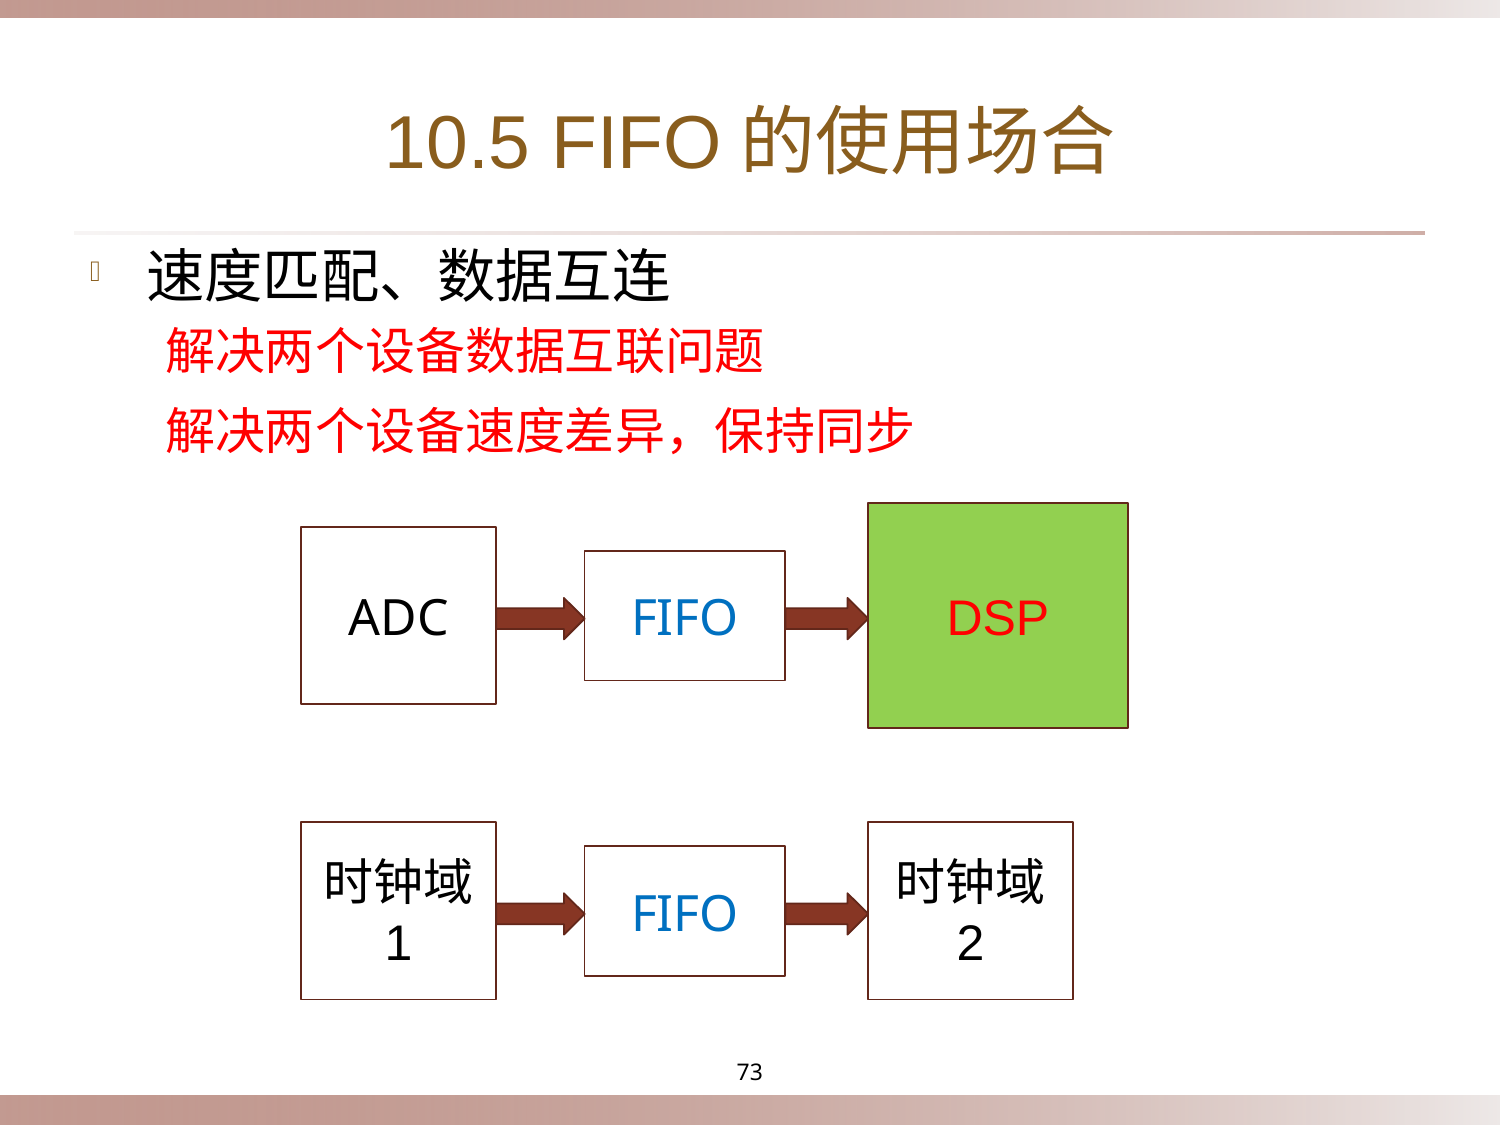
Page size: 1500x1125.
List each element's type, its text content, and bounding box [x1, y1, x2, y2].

list 速度匹配、数据互连 解决两个设备数据互联问题 解决两个设备速度差异，保持同步 [75, 231, 1425, 497]
text_box 时钟域 2 [867, 821, 1074, 1000]
text_box FIFO [584, 550, 786, 681]
text_box [495, 597, 586, 641]
text_box 时钟域 1 [300, 821, 497, 1000]
text_box [784, 597, 869, 641]
slide_number 73 [675, 1050, 825, 1097]
text_box DSP [867, 502, 1129, 729]
text_box [495, 892, 586, 936]
text_box ADC [300, 526, 497, 705]
text_box FIFO [584, 845, 786, 977]
text_box [784, 892, 869, 936]
title 10.5 FIFO的使用场合 [75, 45, 1425, 231]
